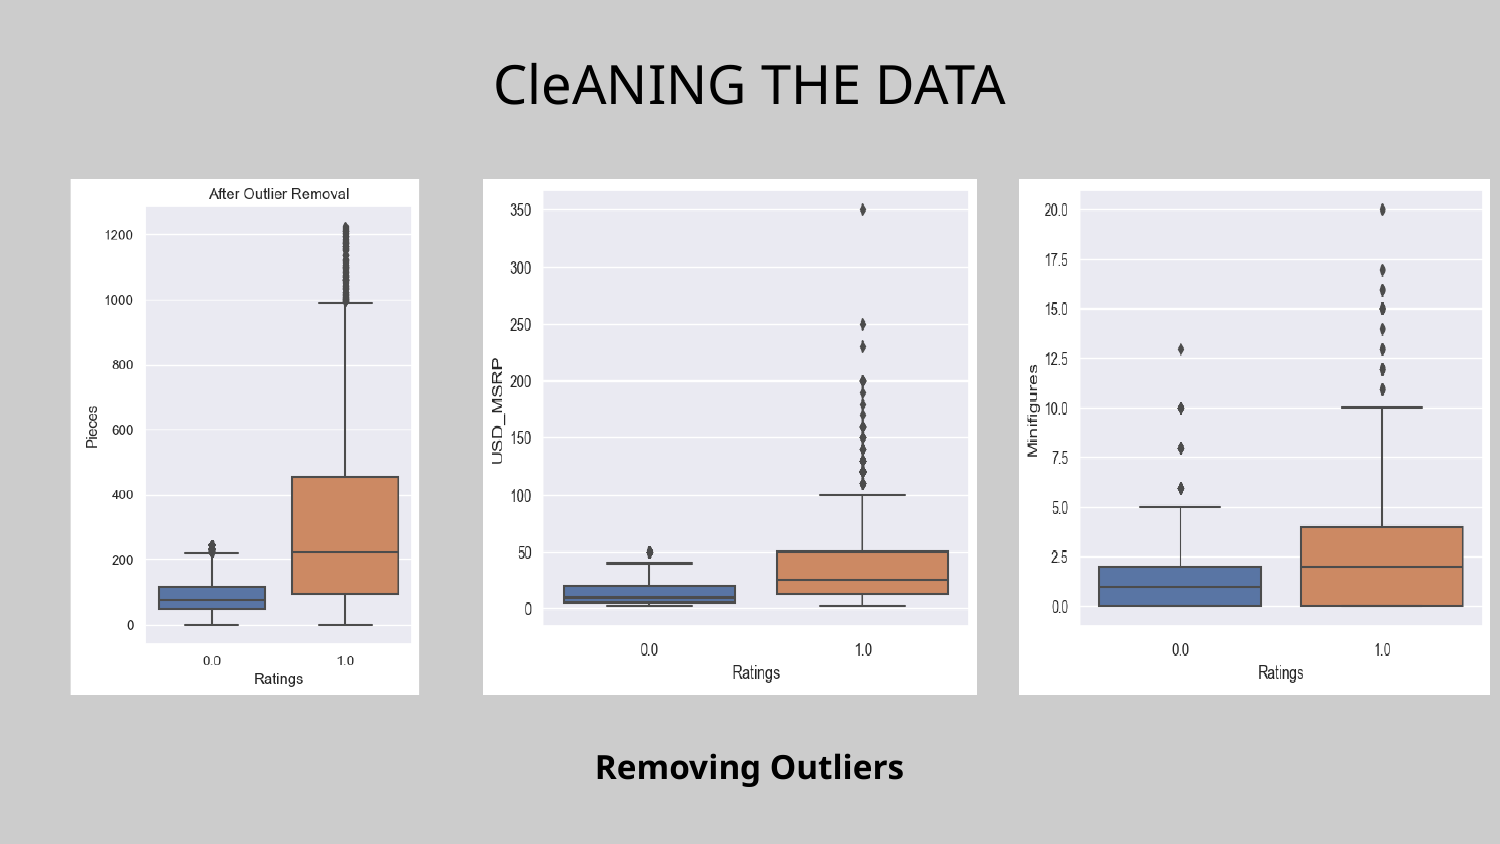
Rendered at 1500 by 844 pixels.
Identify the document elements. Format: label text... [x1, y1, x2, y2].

picture [483, 179, 977, 696]
picture [70, 179, 420, 696]
title CleANING THE DATA [170, 30, 1330, 131]
subtitle Removing Outliers [445, 731, 1055, 827]
picture [1019, 179, 1490, 696]
